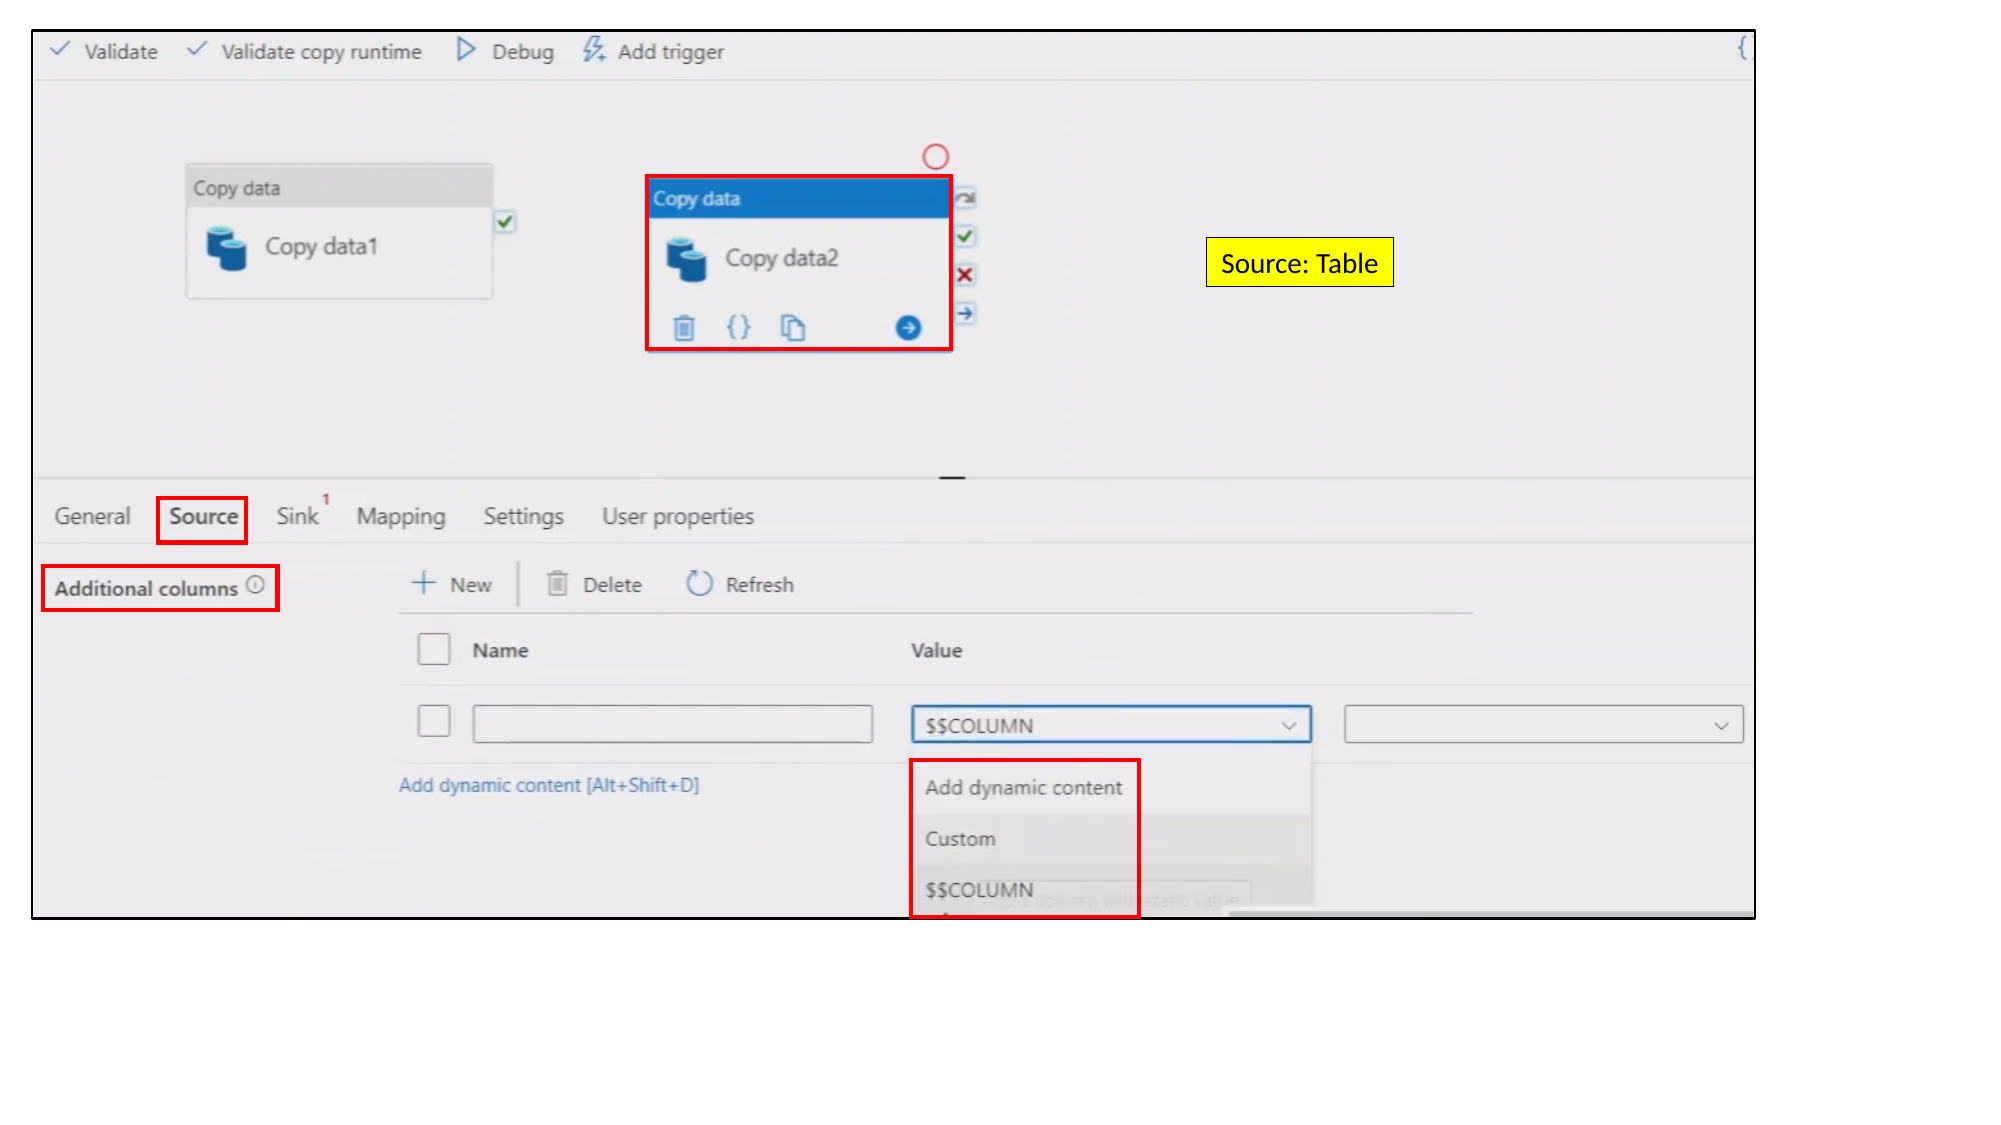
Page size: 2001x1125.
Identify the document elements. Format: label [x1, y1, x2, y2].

picture [33, 31, 1754, 918]
